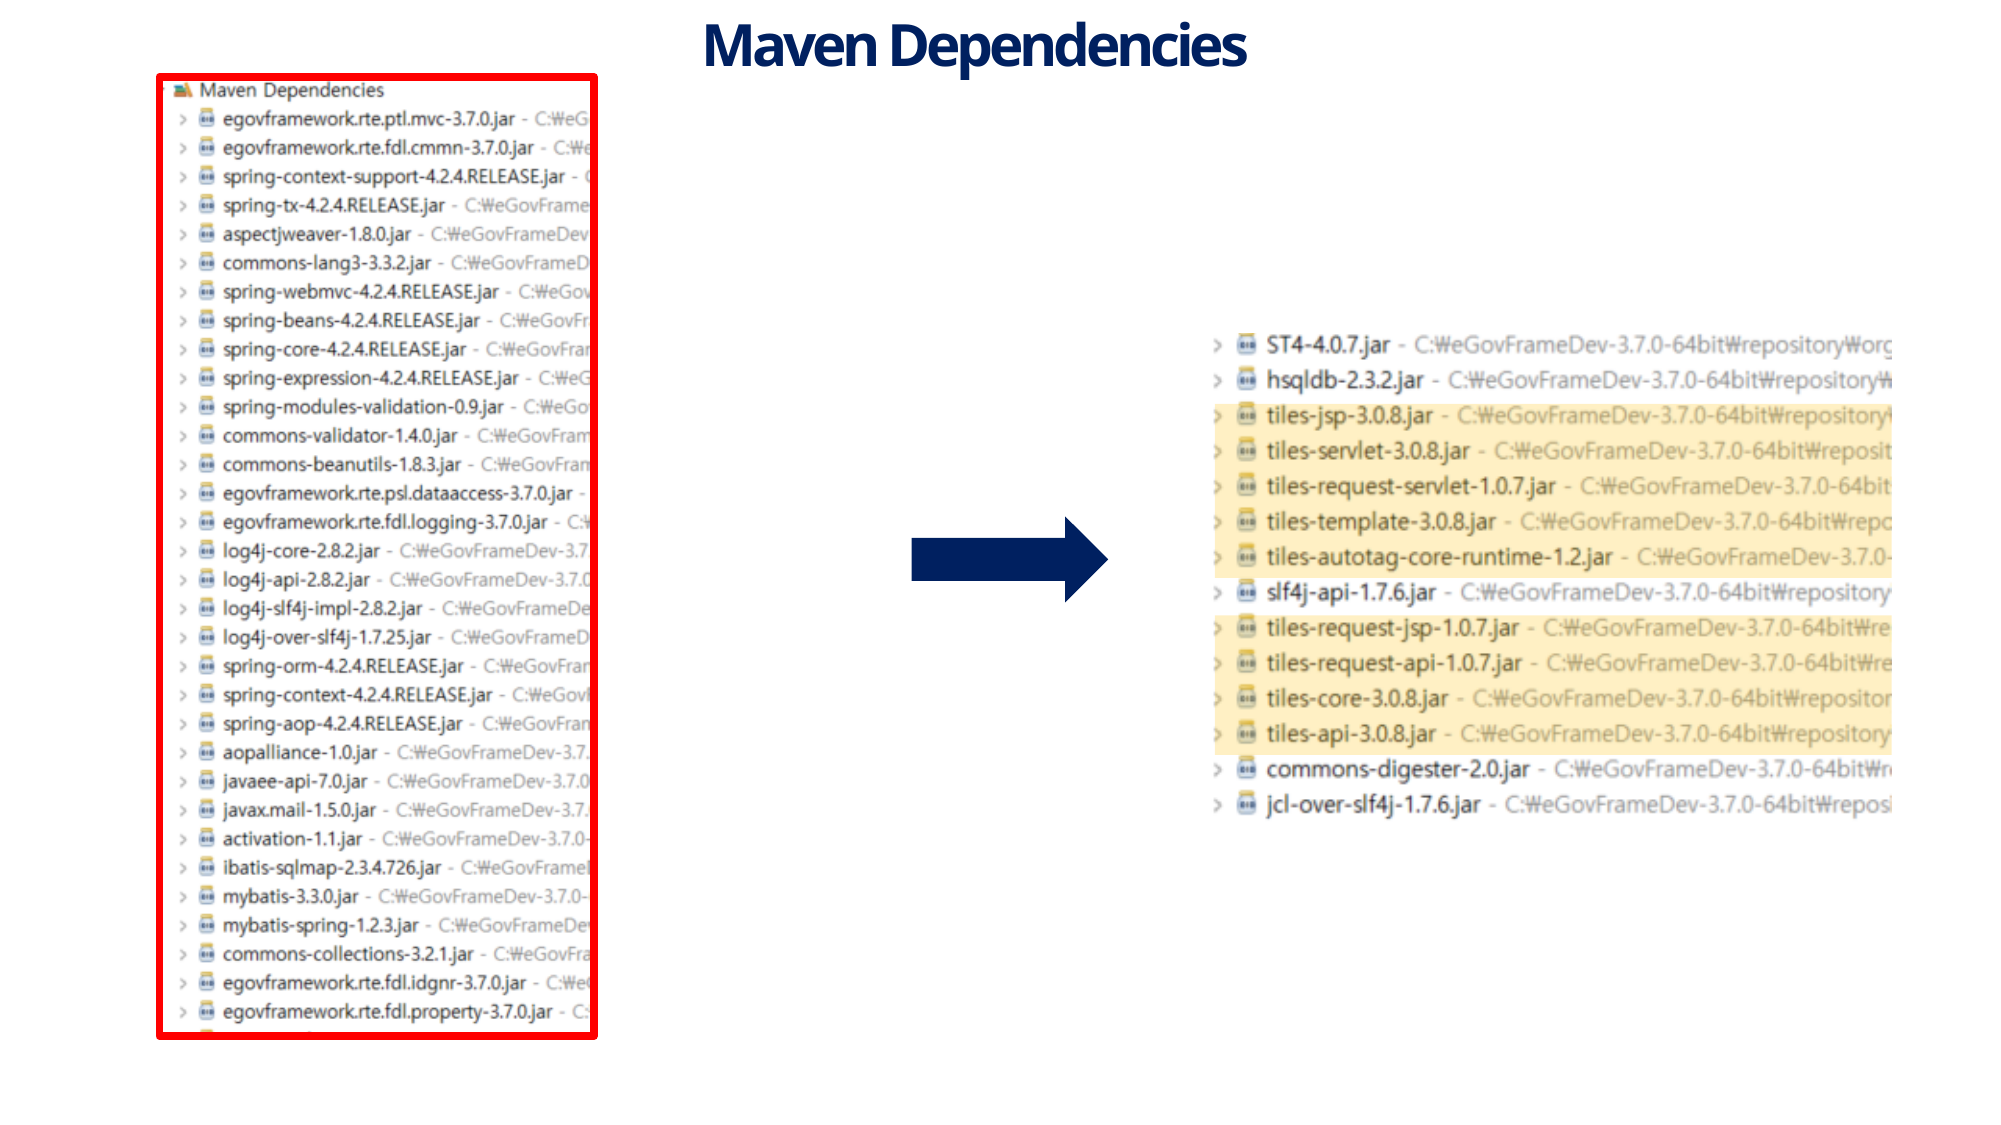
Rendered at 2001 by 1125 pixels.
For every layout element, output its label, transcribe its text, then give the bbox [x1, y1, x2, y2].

text_box [910, 514, 1110, 605]
text_box Maven Dependencies [686, 1, 1264, 86]
picture [1195, 333, 1892, 823]
picture [163, 80, 590, 1033]
